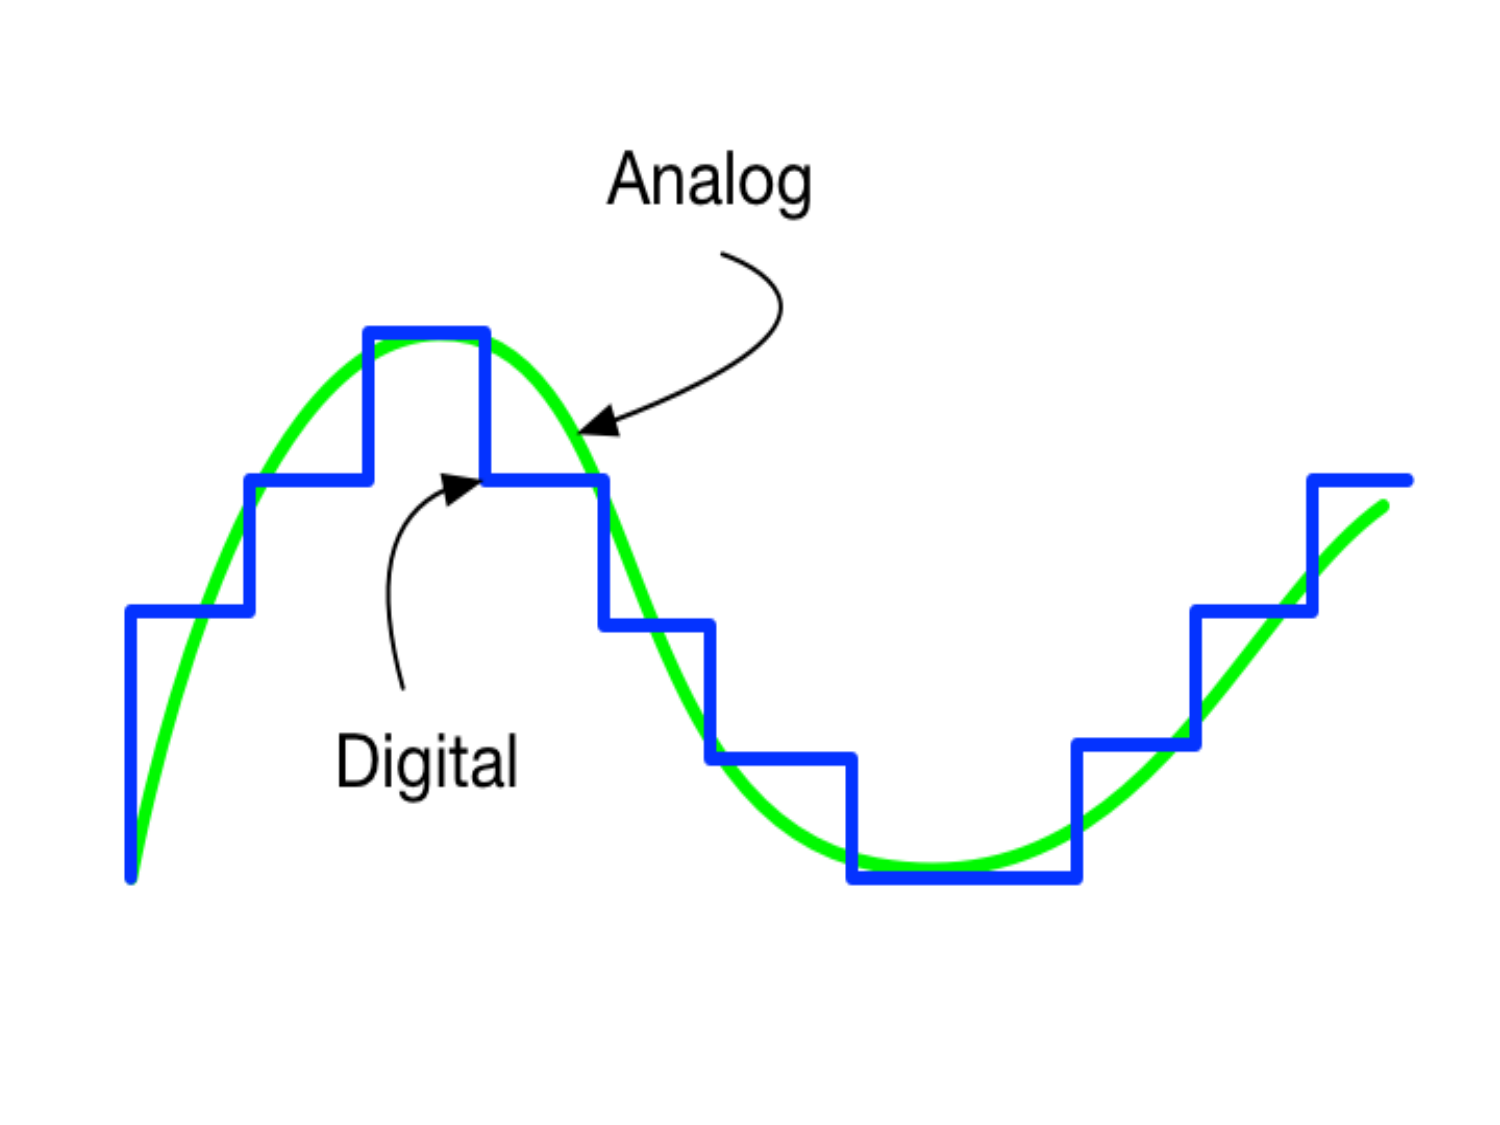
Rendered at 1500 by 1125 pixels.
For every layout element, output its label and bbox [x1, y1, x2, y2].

picture [74, 62, 1463, 942]
